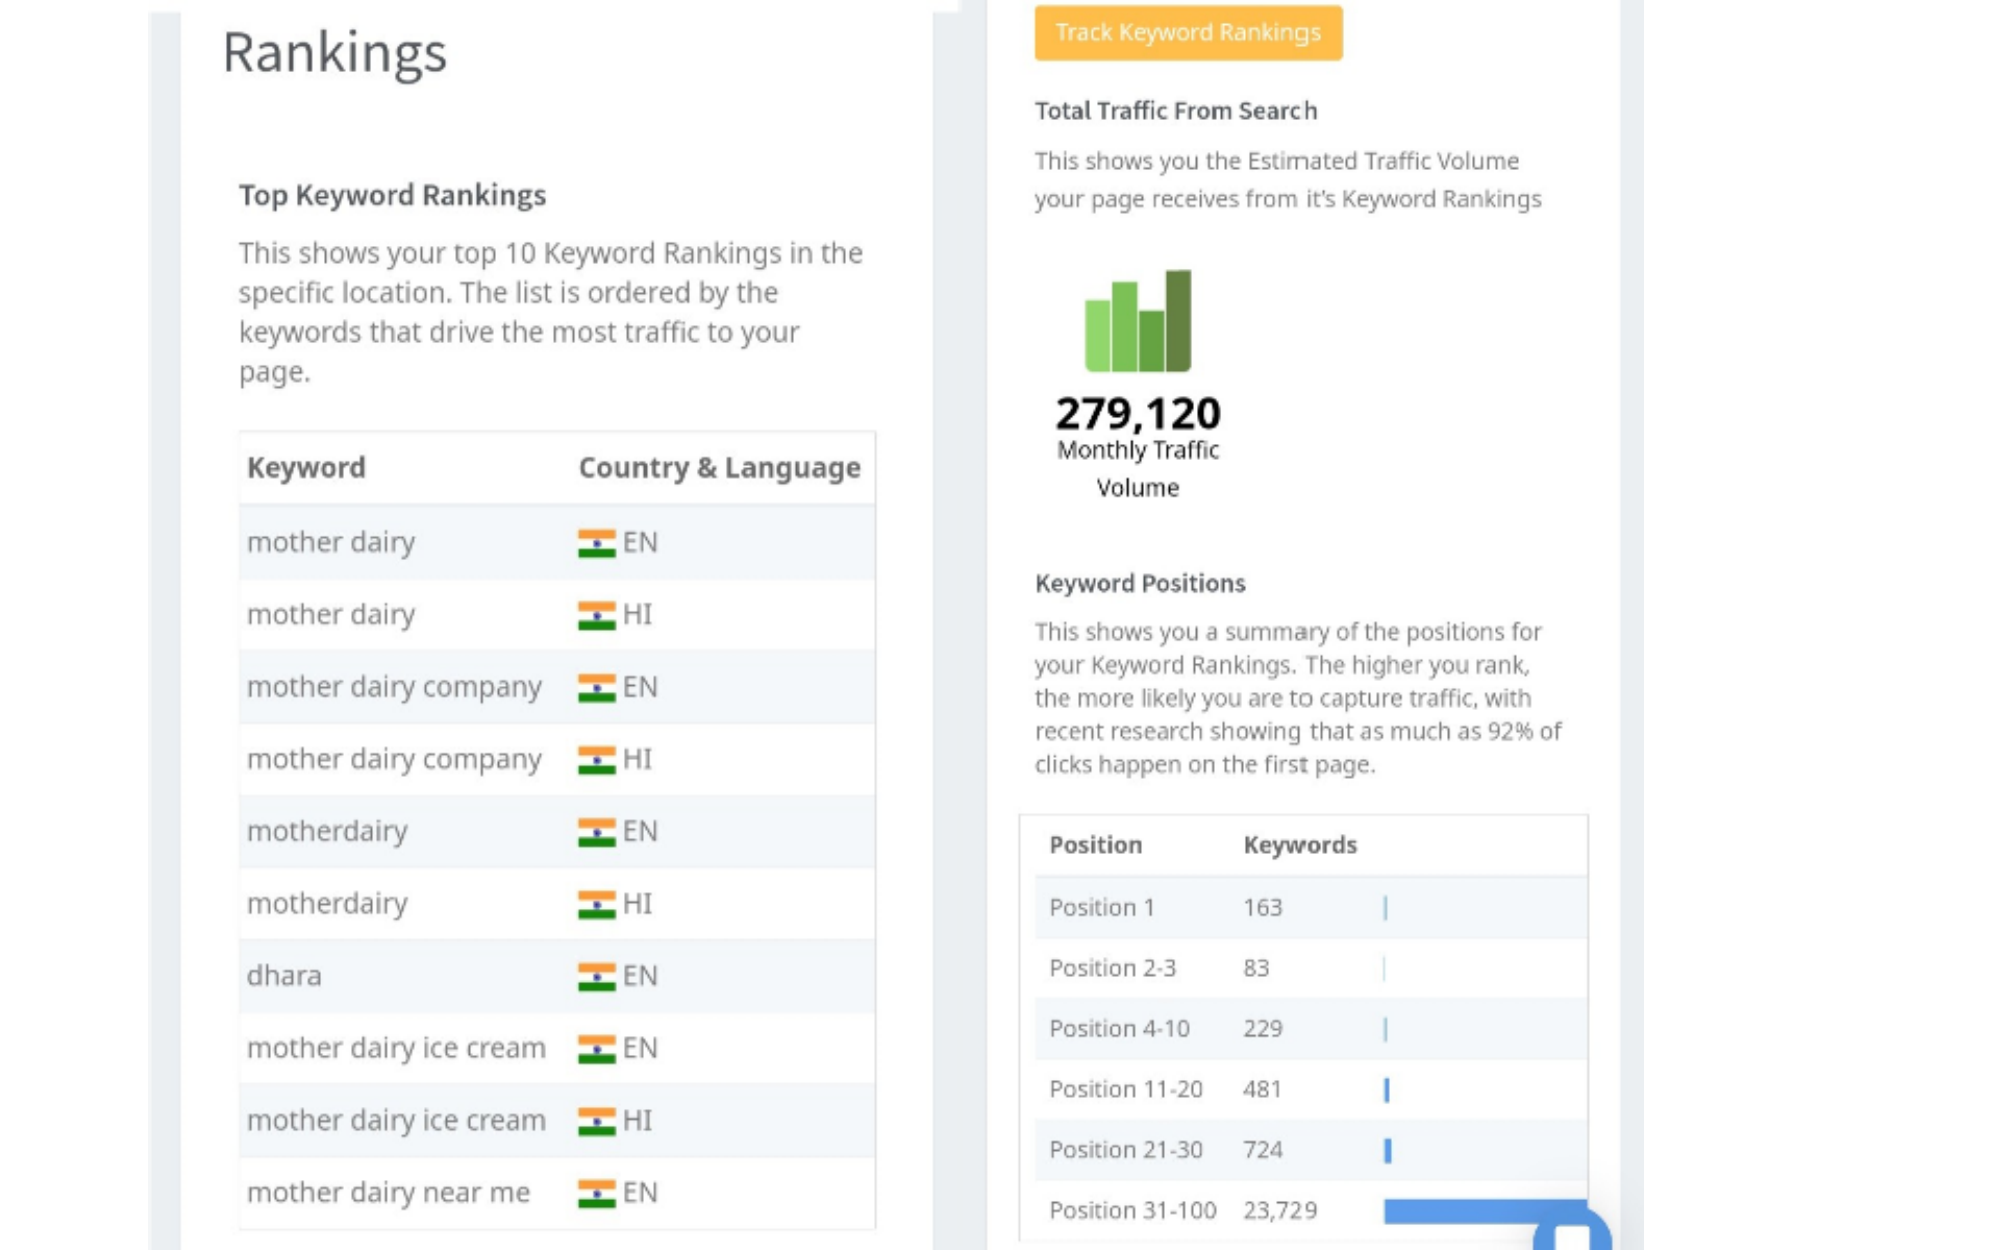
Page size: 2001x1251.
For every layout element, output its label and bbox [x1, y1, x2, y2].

picture [147, 0, 1644, 1250]
